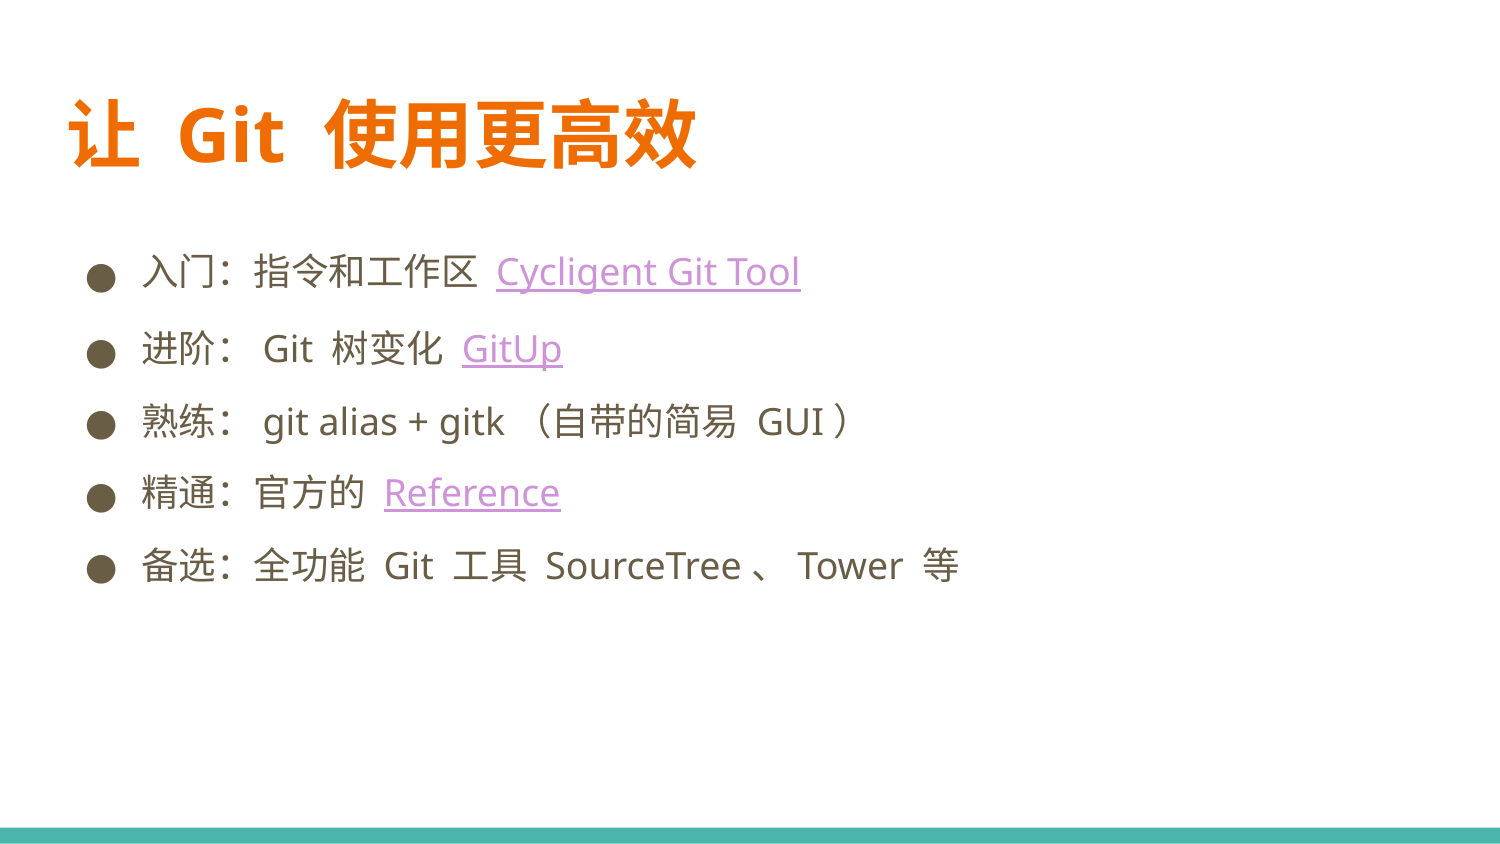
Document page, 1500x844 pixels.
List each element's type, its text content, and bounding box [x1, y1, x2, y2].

list 入门：指令和工作区 Cycligent Git Tool 进阶：Git 树变化 GitUp 熟练：git alias + gitk（自带的简易 GUI） 精通：官方的 Reference 备选：全功能 Git 工具 SourceTree、Tower 等 [51, 207, 1449, 750]
title 让 Git 使用更高效 [51, 72, 1449, 189]
